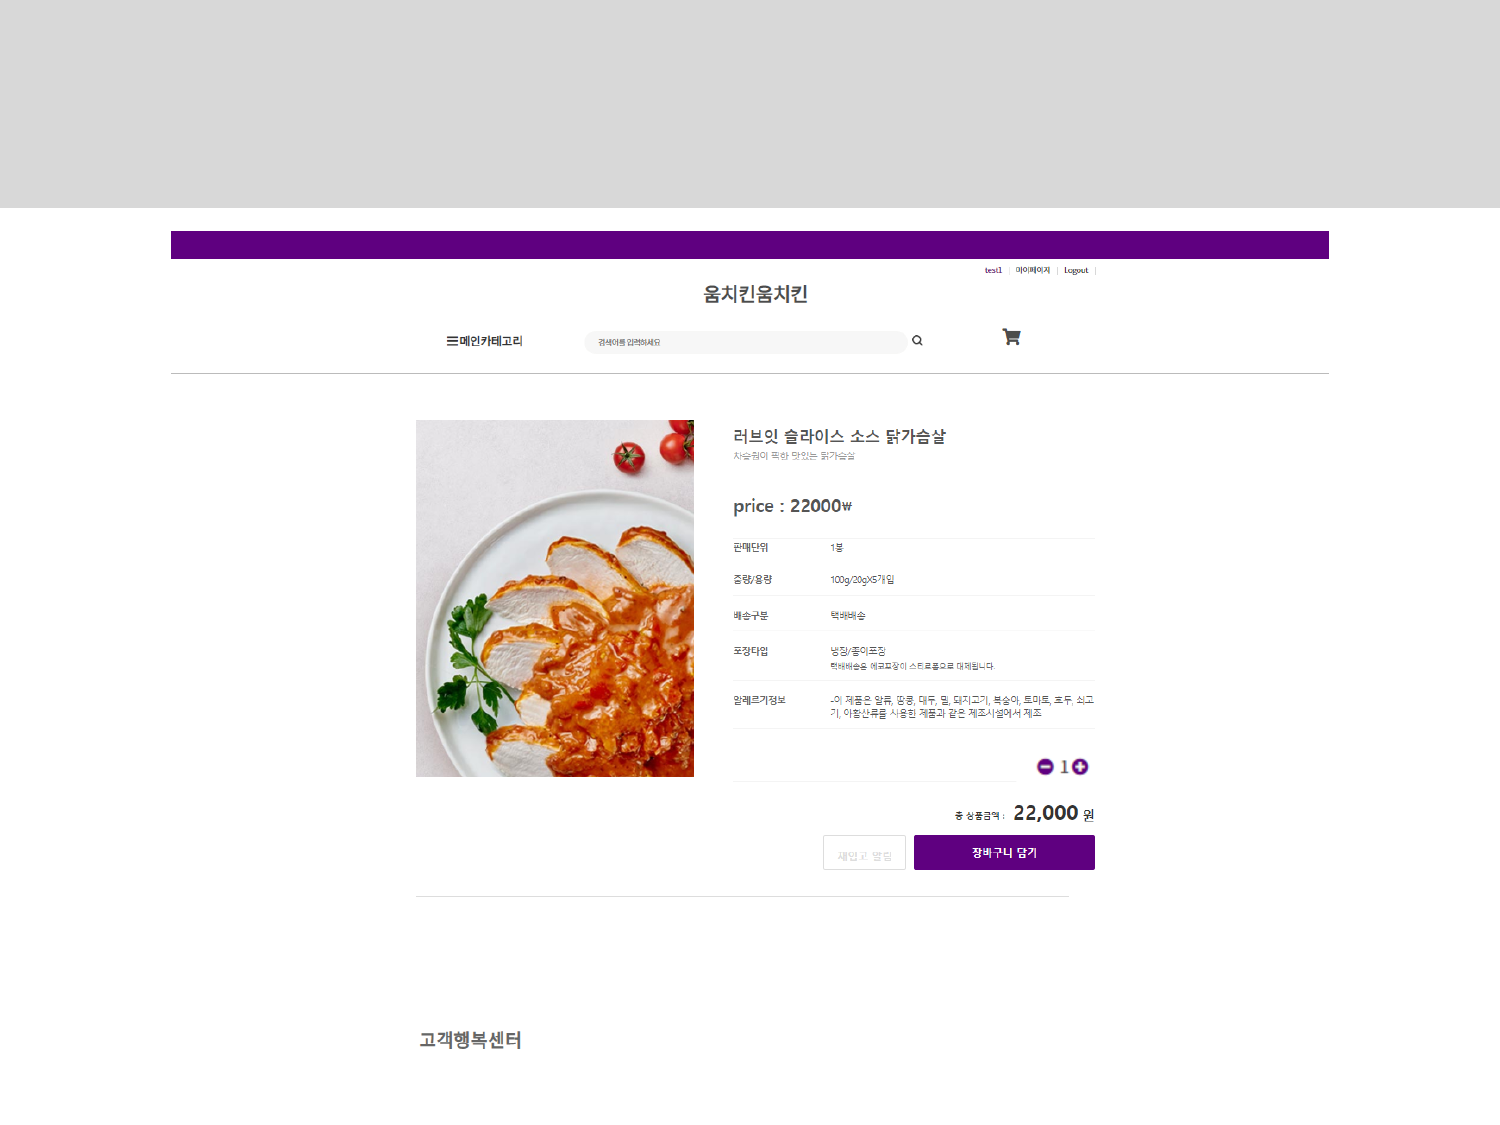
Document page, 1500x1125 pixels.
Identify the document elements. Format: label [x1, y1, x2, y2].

picture [170, 231, 1330, 1075]
